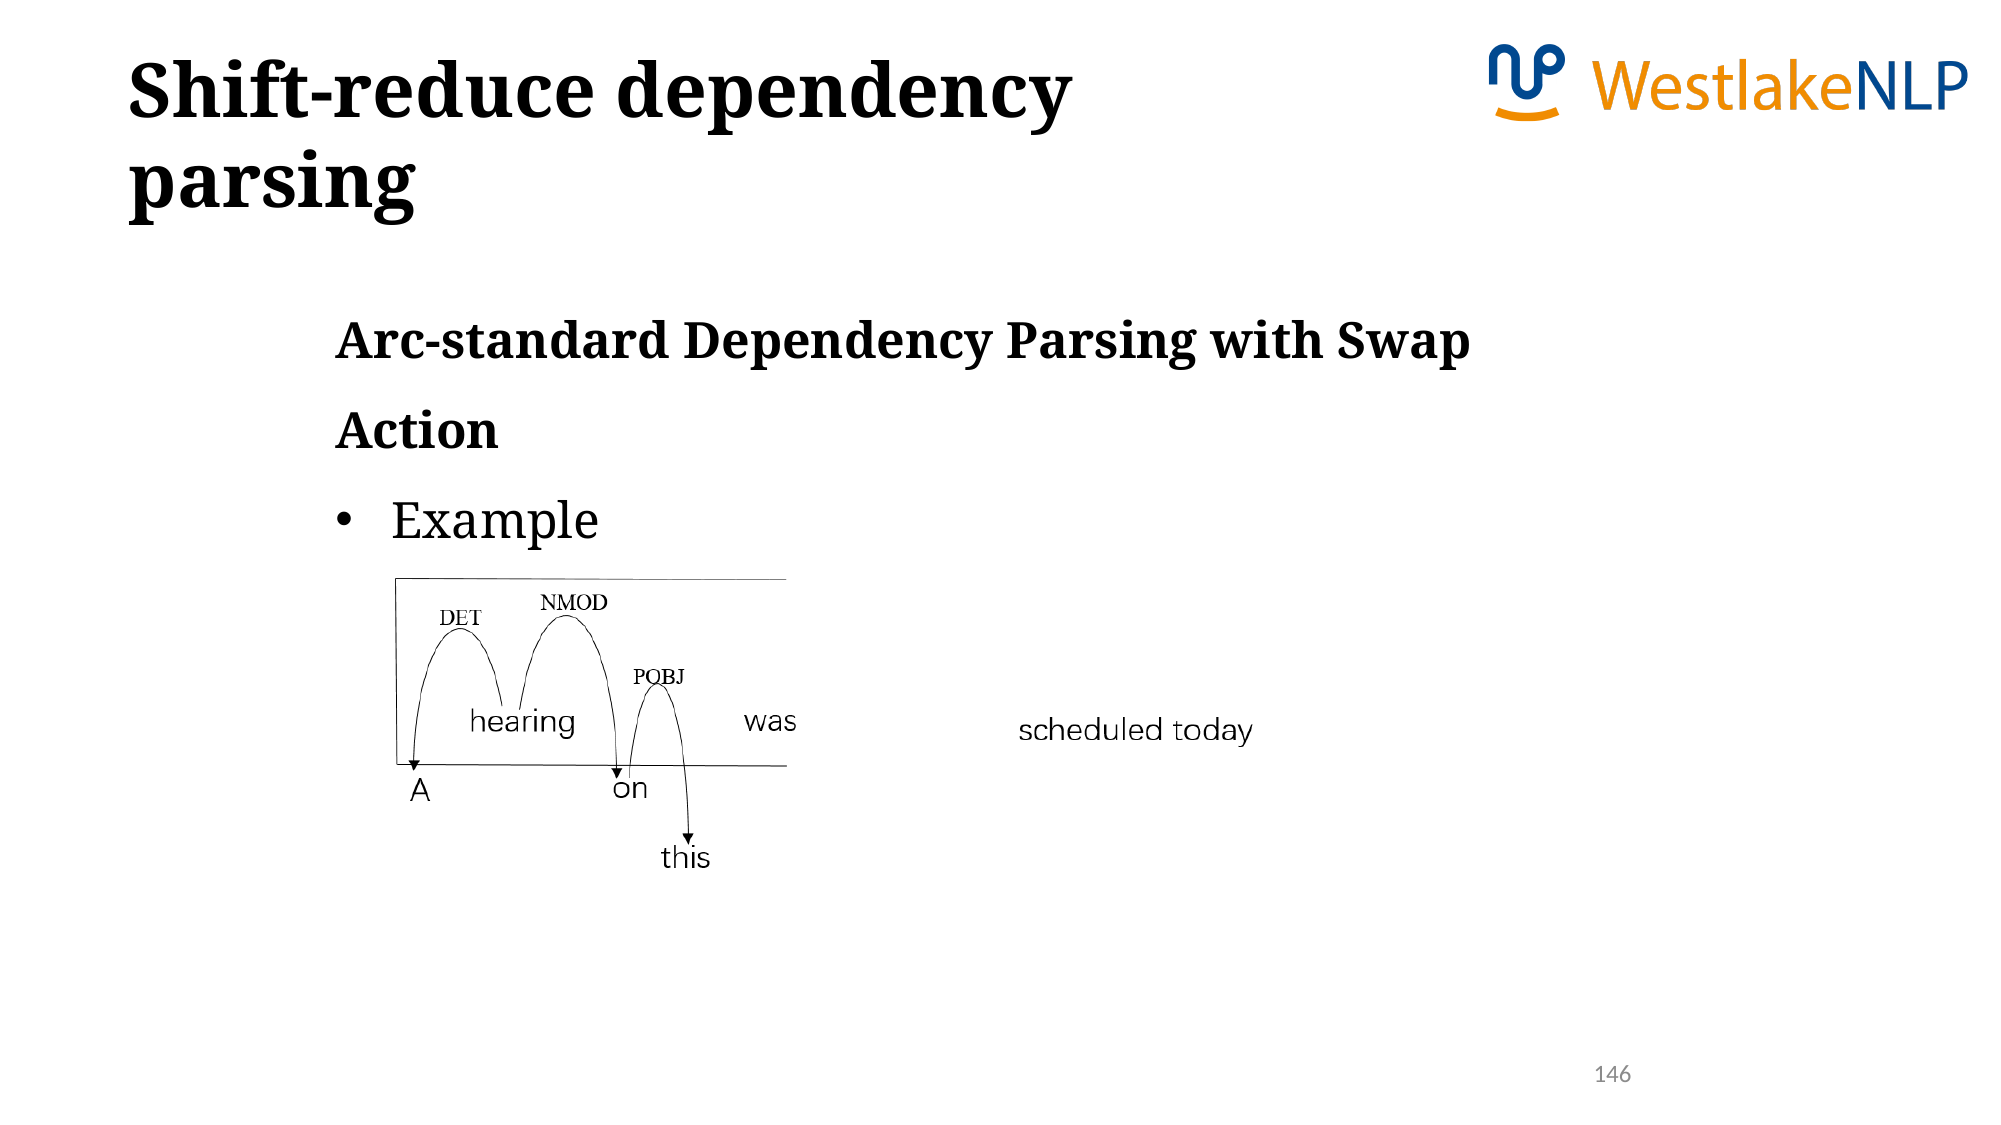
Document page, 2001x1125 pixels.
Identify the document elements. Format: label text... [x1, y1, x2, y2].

text_box Arc-standard Dependency Parsing with Swap Action Example Next action: LEFT-ARC-SUBJ [320, 271, 1647, 647]
picture [1459, 0, 2000, 170]
text_box Shift-reduce dependency parsing [114, 35, 1283, 231]
slide_number 146 [1309, 1043, 1647, 1103]
picture [353, 557, 1723, 1043]
